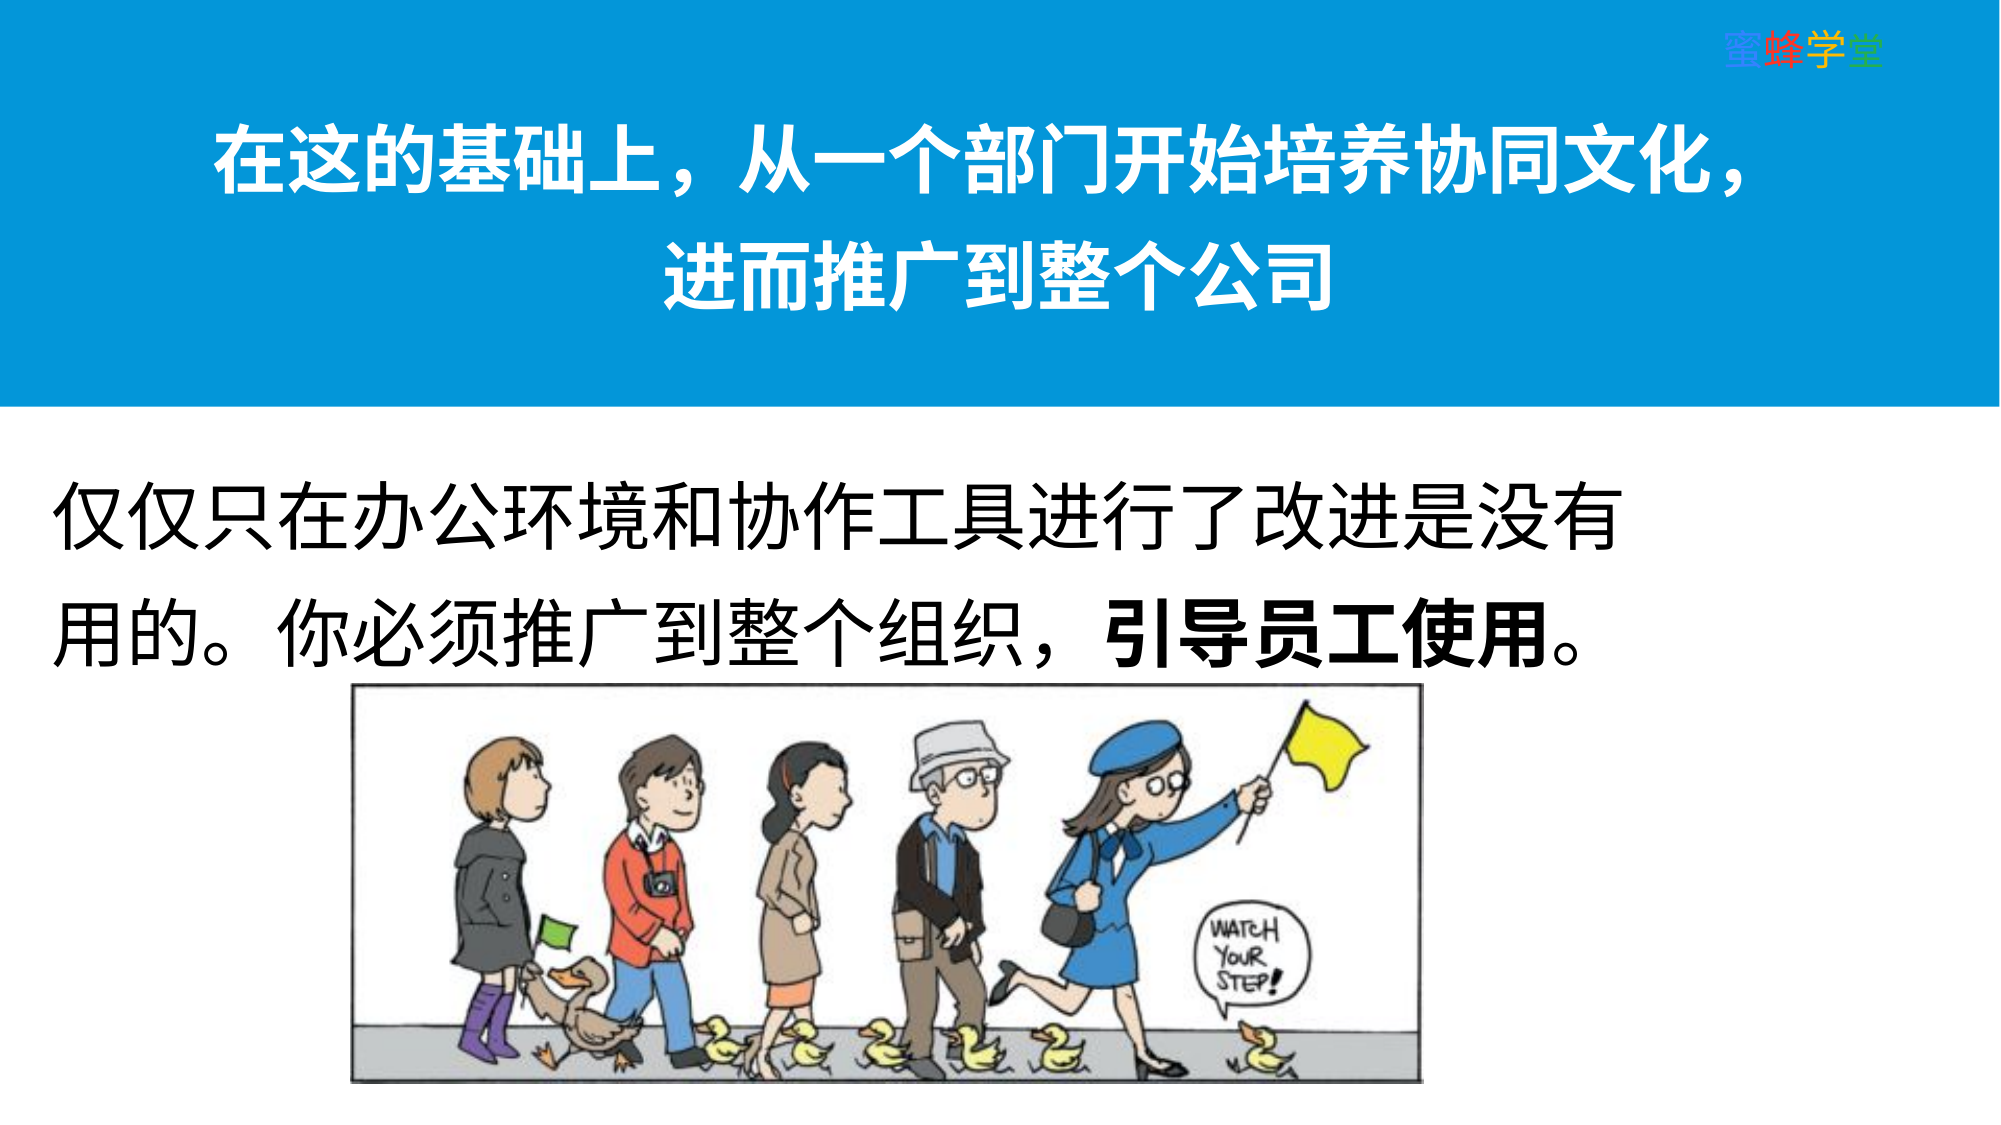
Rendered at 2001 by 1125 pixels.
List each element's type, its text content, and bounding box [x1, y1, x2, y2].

text_box 蜜蜂学堂 [1707, 15, 1932, 126]
text_box 在这的基础上，从一个部门开始培养协同文化，进而推广到整个公司 [192, 77, 1807, 327]
text_box [0, 0, 2000, 407]
picture [350, 683, 1424, 1085]
text_box 仅仅只在办公环境和协作工具进行了改进是没有用的。你必须推广到整个组织，引导员工使用。 [44, 434, 1659, 684]
